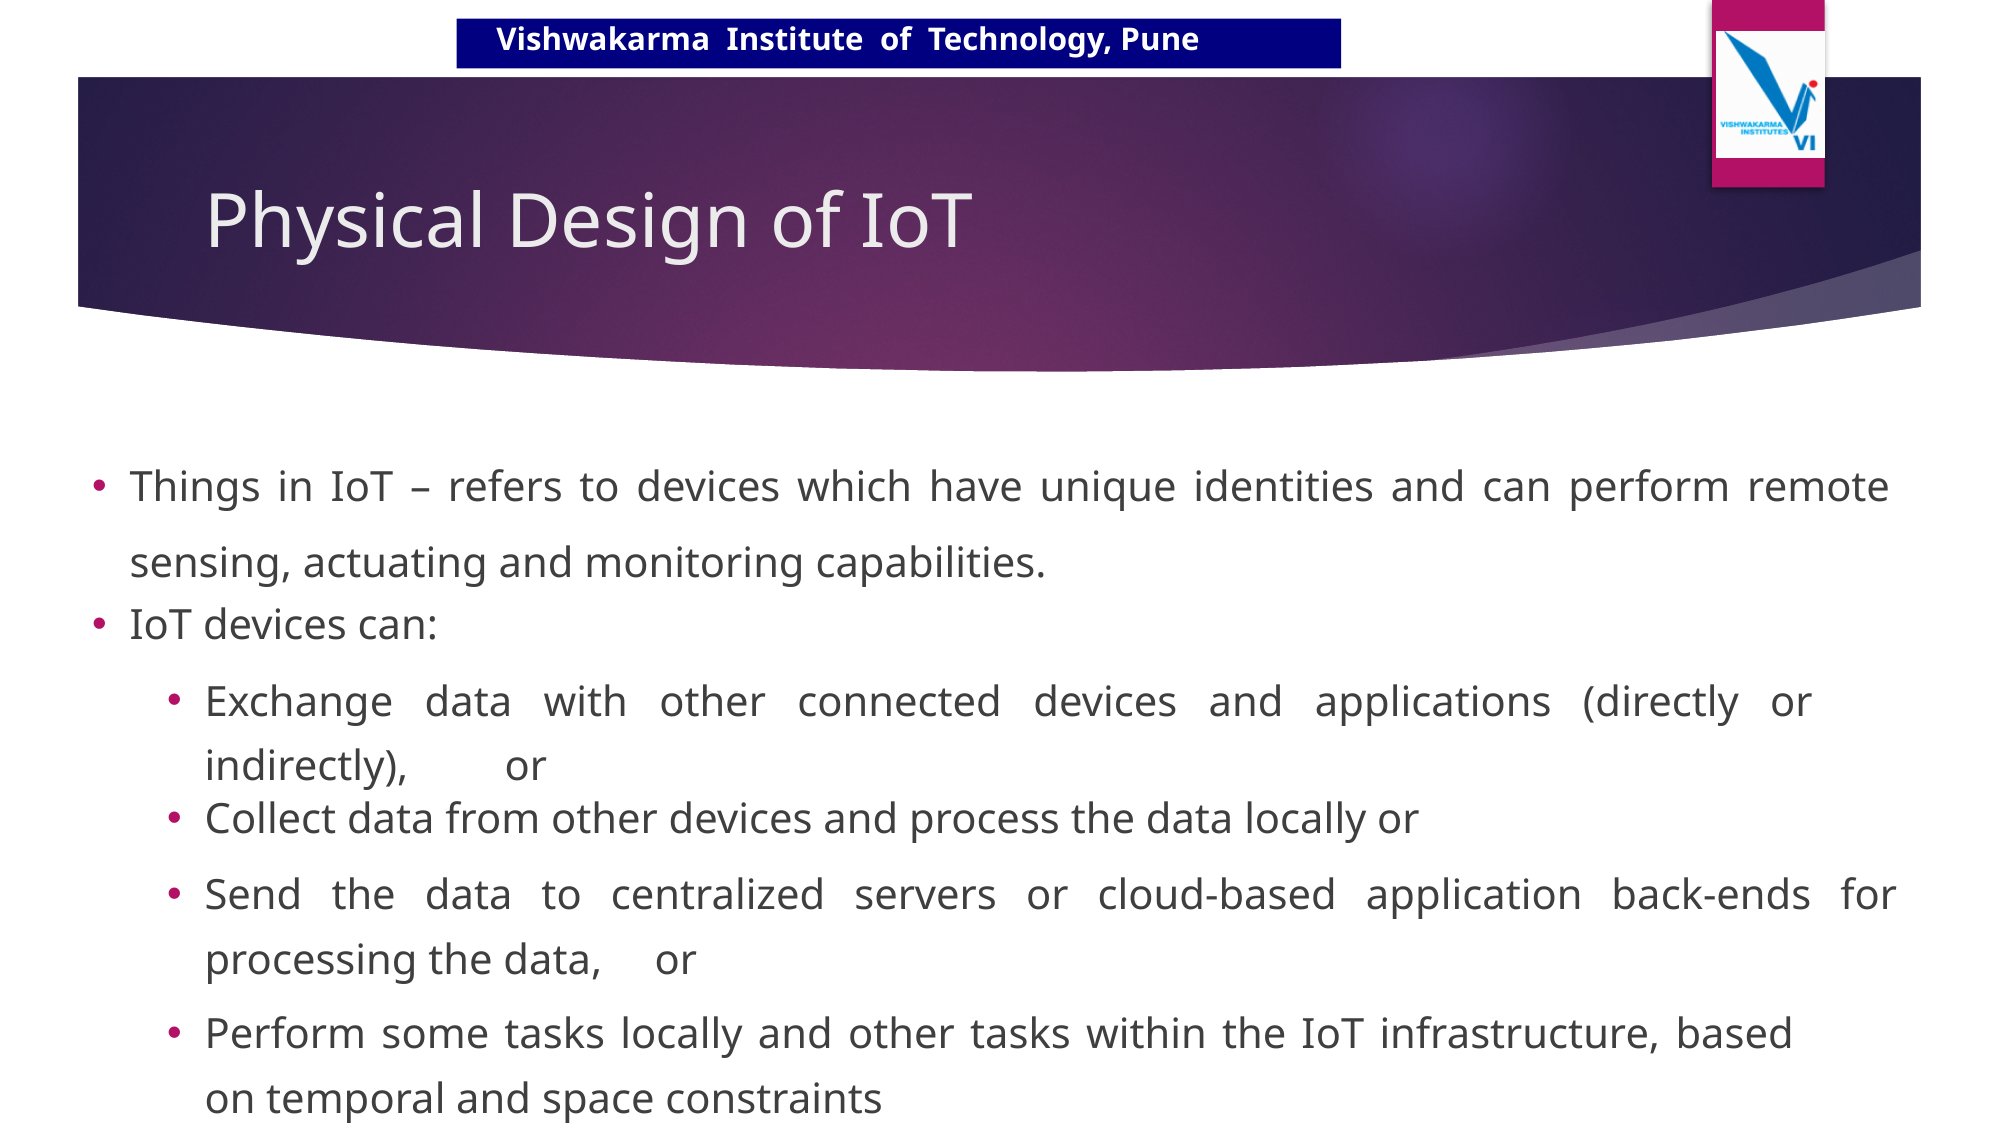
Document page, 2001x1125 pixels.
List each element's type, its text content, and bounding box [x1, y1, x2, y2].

table_cell 5 GHz band [1521, 315, 1734, 354]
picture [79, 31, 1920, 371]
list Things in IoT – refers to devices which have unique identities and can perform remote sensing, actuating and monitoring capabilities. IoT devices can: Exchange data with other connected devices and applications (directly or indirectly), or Collect data from other devices and process the data locally or Send the data to centralized servers or cloud-based application back-ends for processing the data, or Perform some tasks locally and other tasks within the IoT infrastructure, based on temporal and space constraints [75, 427, 1914, 988]
title Physical Design of IoT [189, 159, 1627, 276]
